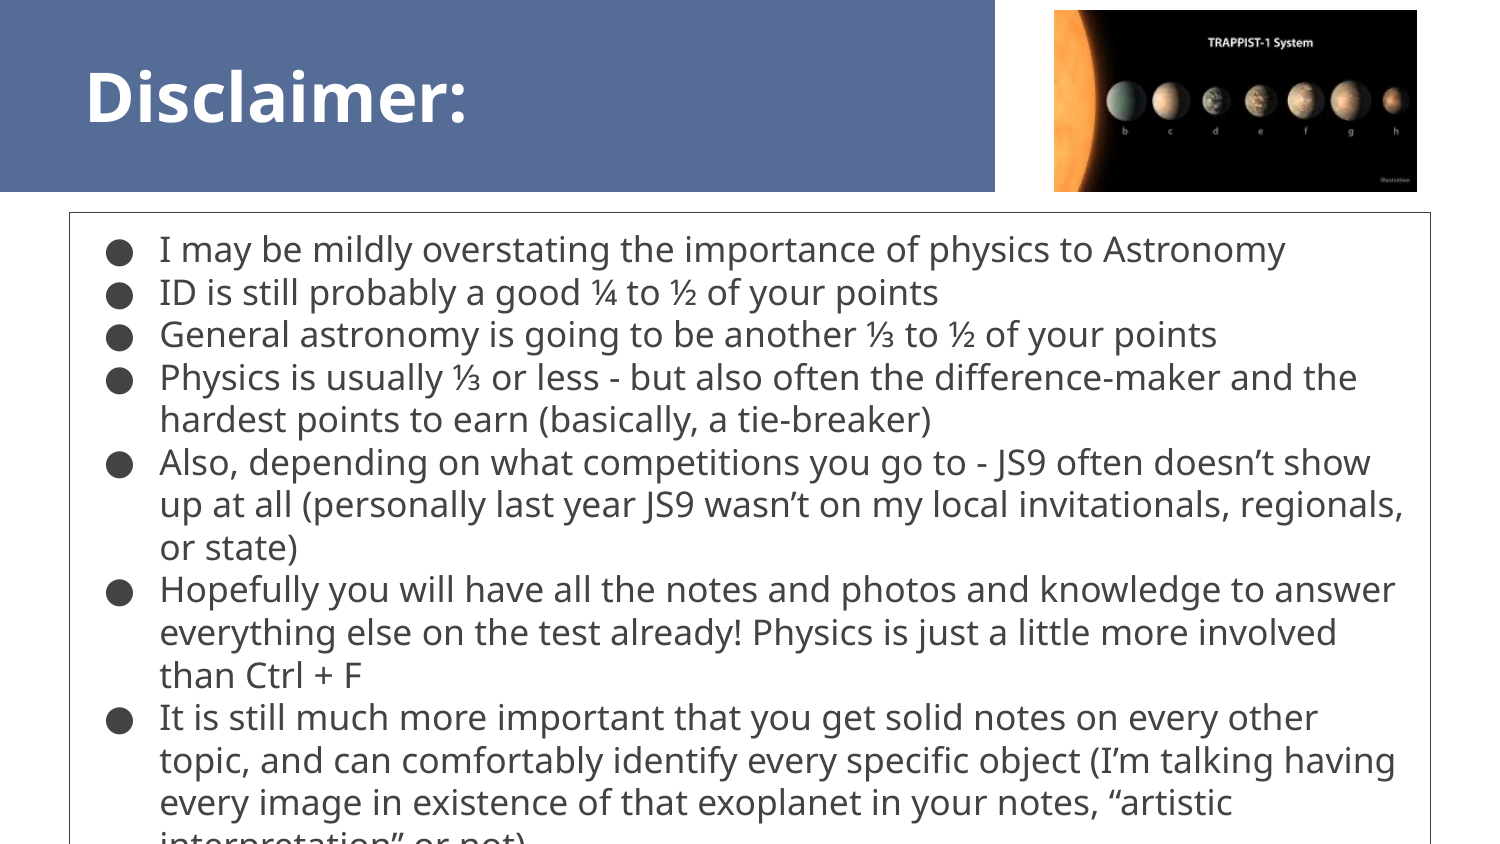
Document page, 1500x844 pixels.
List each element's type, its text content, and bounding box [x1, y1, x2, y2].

picture [1053, 10, 1417, 193]
title Disclaimer: [69, 39, 824, 211]
text_box I may be mildly overstating the importance of physics to Astronomy ID is still probably a good ¼ to ½ of your points General astronomy is going to be another ⅓ to ½ of your points Physics is usually ⅓ or less - but also often the difference-maker and the hardest points to earn (basically, a tie-breaker) Also, depending on what competitions you go to - JS9 often doesn’t show up at all (personally last year JS9 wasn’t on my local invitationals, regionals, or state) Hopefully you will have all the notes and photos and knowledge to answer everything else on the test already! Physics is just a little more involved than Ctrl + F It is still much more important that you get solid notes on every other topic, and can comfortably identify every specific object (I’m talking having every image in existence of that exoplanet in your notes, “artistic interpretation” or not) Hopefully I didn’t scare you off of astronomy yet! I promise it’s cool! [69, 212, 1431, 844]
text_box [0, 0, 995, 192]
